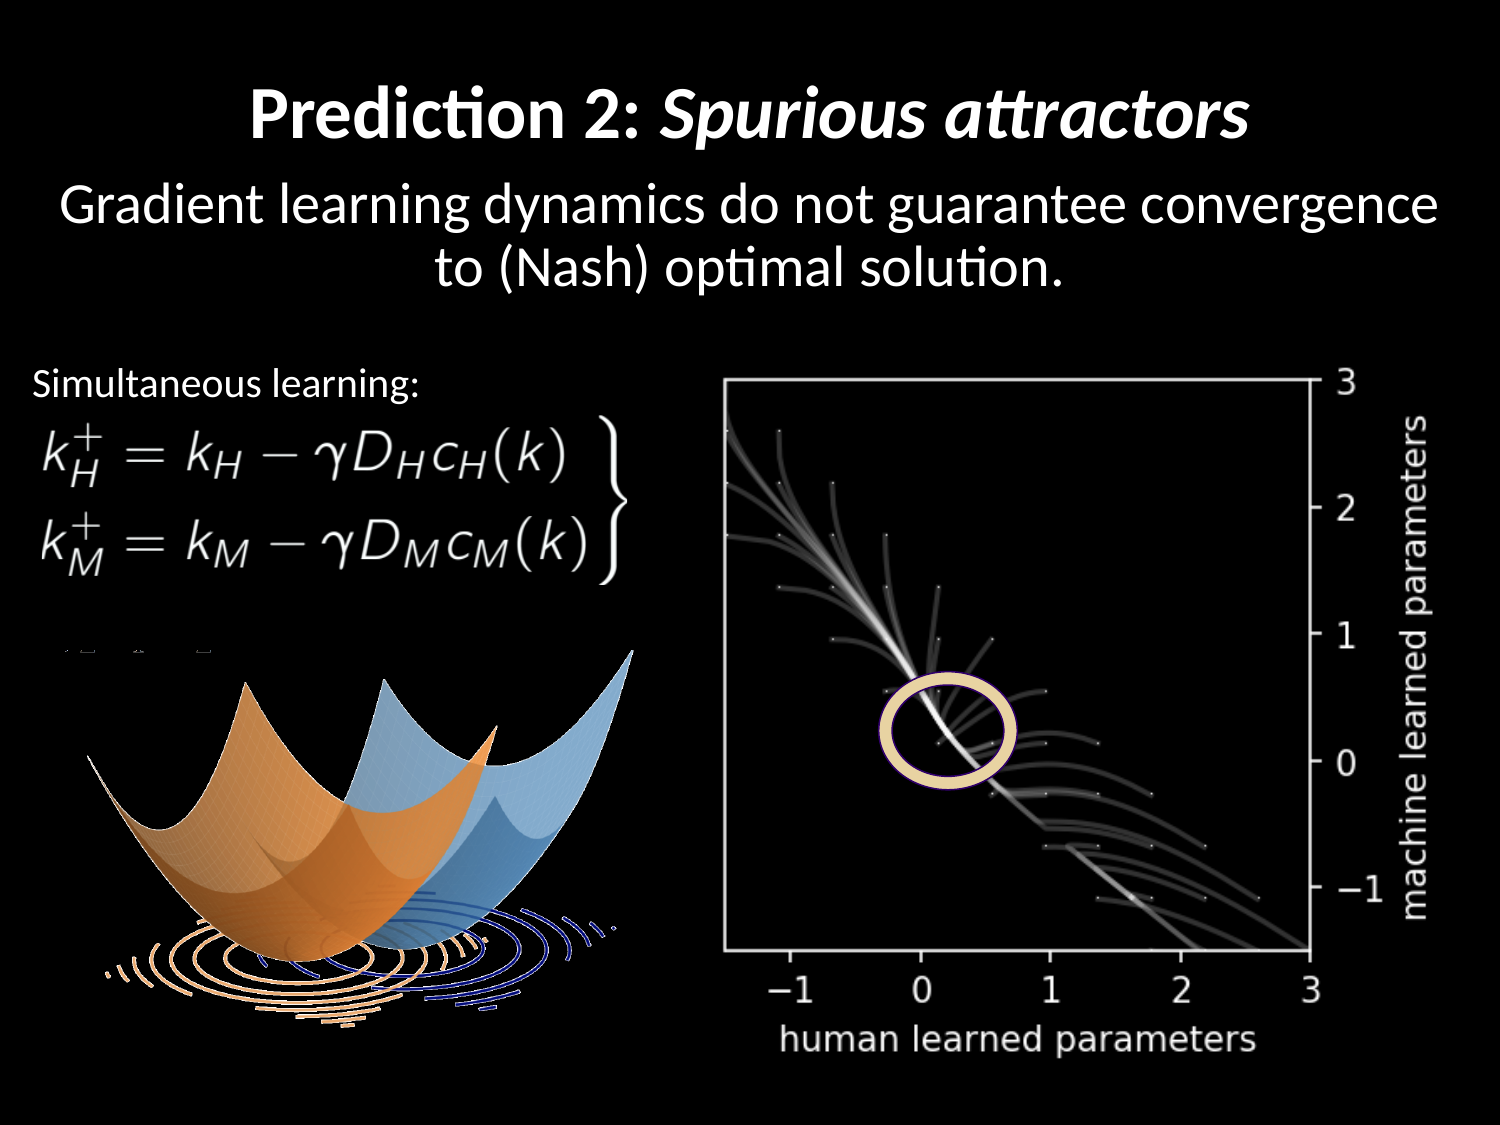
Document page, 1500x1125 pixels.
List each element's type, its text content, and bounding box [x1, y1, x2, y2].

picture [41, 414, 628, 586]
text_box Simultaneous learning: [17, 348, 606, 414]
list Gradient learning dynamics do not guarantee convergence to (Nash) optimal solution. [42, 166, 1458, 256]
list Prediction 2: Spurious attractors [0, 36, 1500, 193]
picture [695, 342, 1458, 1082]
picture [65, 650, 648, 1032]
